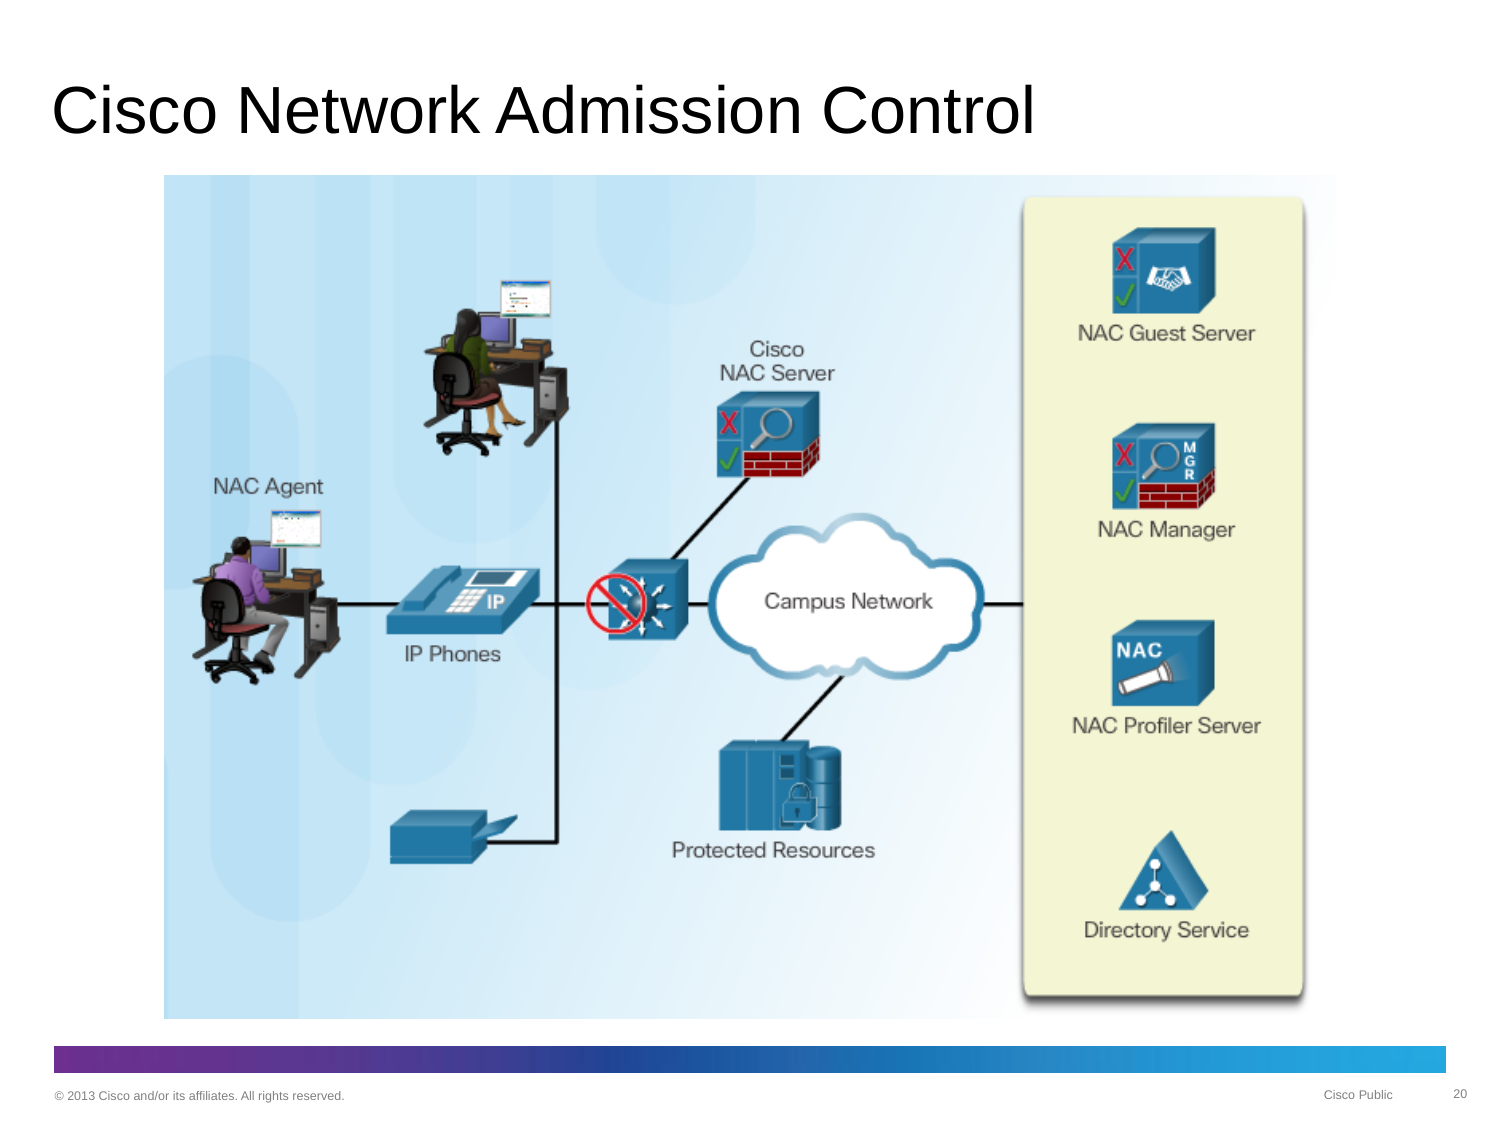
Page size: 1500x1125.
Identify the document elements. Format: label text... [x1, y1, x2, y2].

picture [163, 175, 1337, 1020]
picture [54, 1046, 1446, 1073]
title Cisco Network Admission Control [37, 17, 1447, 155]
